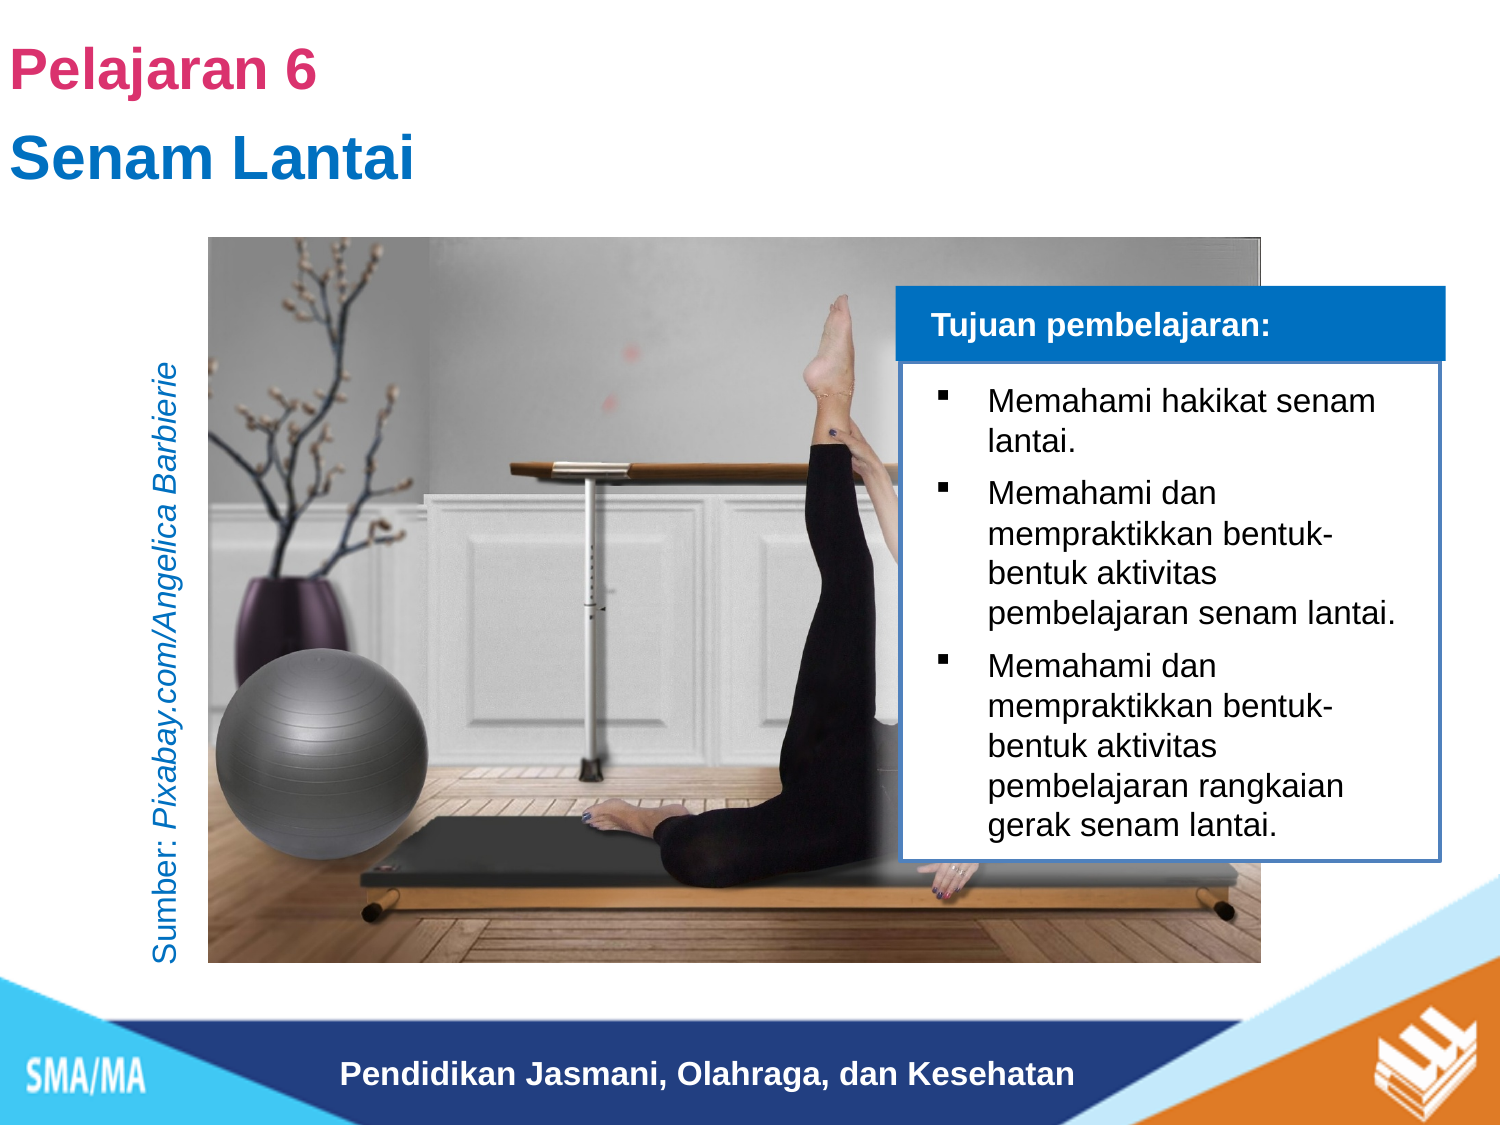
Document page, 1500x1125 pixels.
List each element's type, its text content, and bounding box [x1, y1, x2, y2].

picture [0, 237, 1500, 1125]
text_box Sumber: Pixabay.com/Angelica Barbierie [123, 320, 202, 873]
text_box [895, 285, 1446, 868]
text_box Pelajaran 6 [0, 12, 1173, 121]
text_box Senam Lantai [0, 121, 1173, 212]
